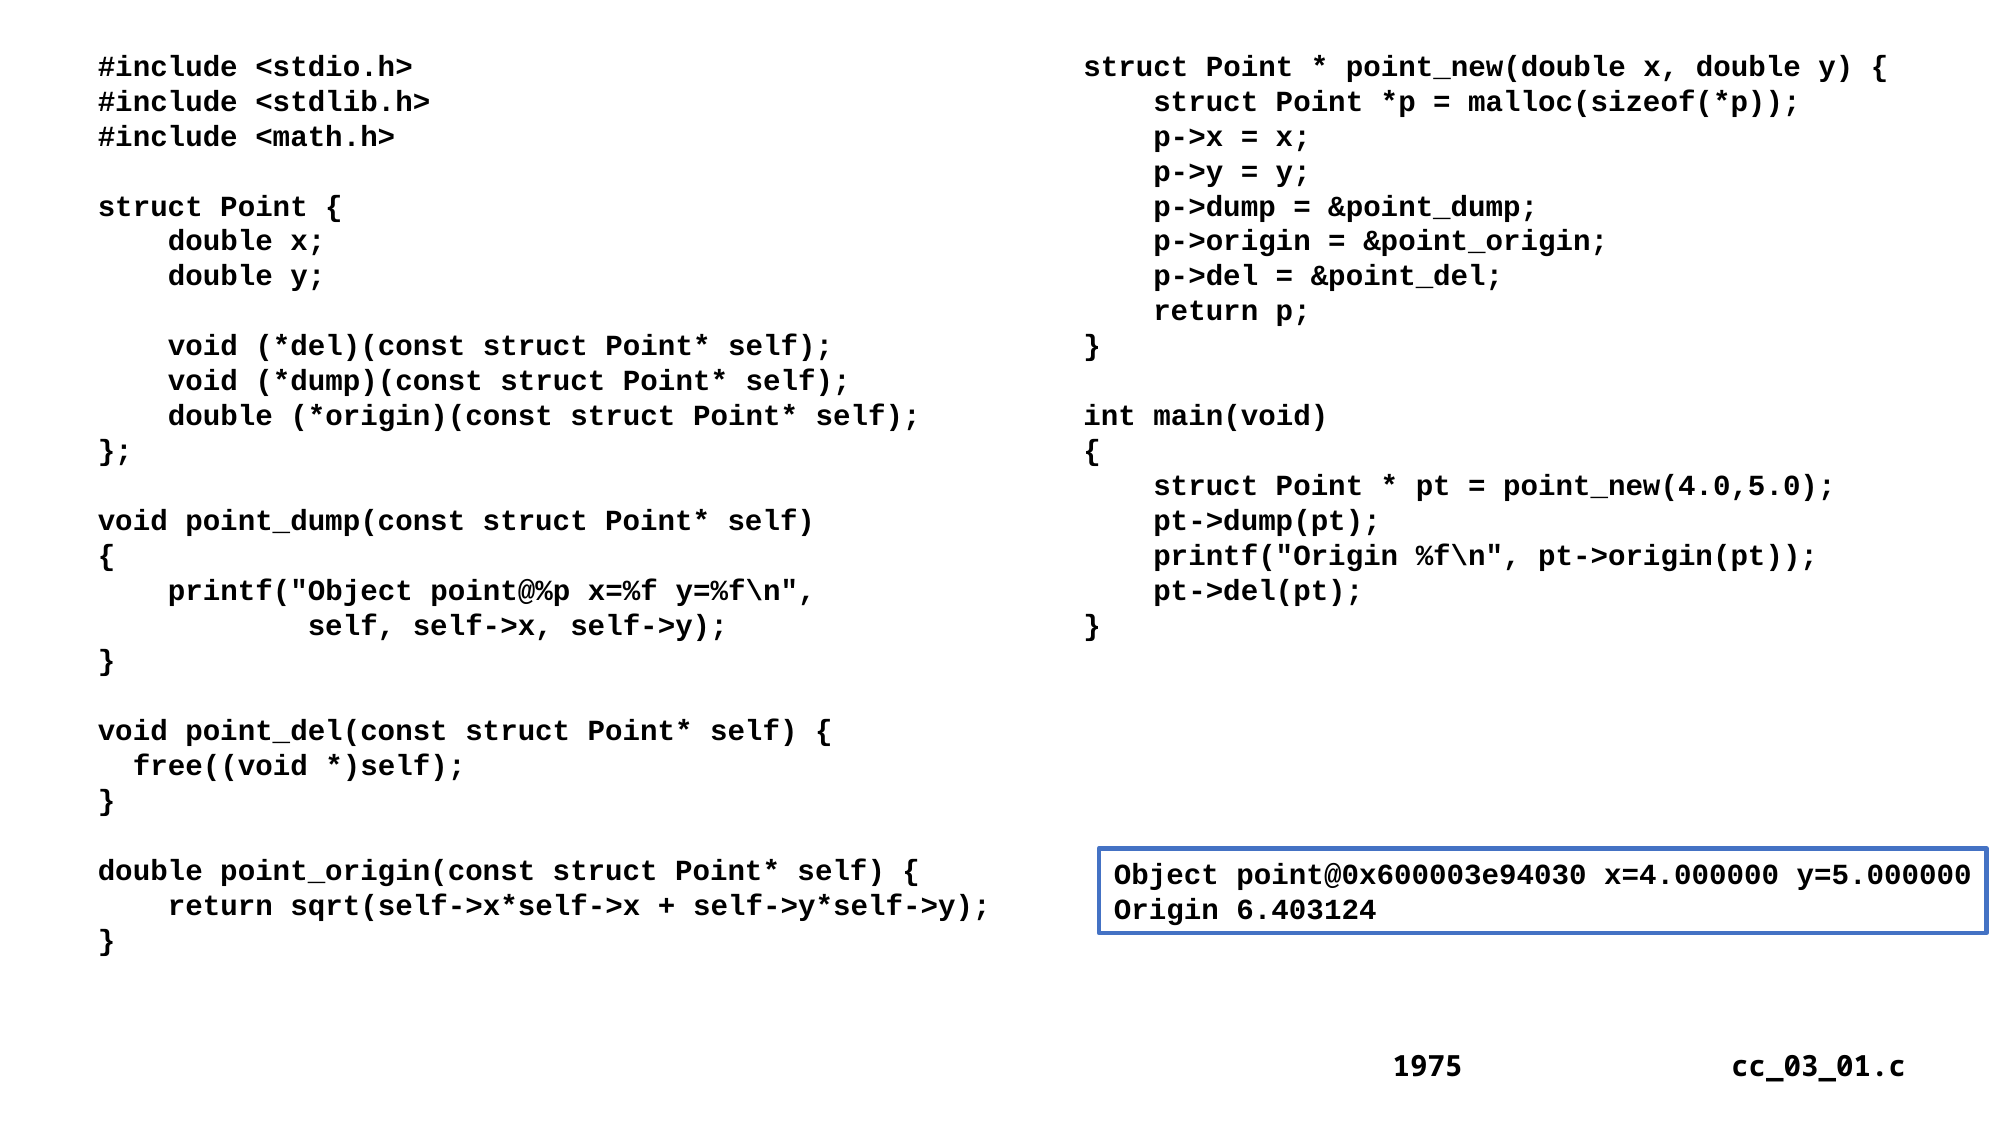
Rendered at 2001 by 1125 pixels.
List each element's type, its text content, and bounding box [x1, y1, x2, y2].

text_box struct Point * point_new(double x, double y) { struct Point *p = malloc(sizeof(*p)); p->x = x; p->y = y; p->dump = &point_dump; p->origin = &point_origin; p->del = &point_del; return p; } int main(void) { struct Point * pt = point_new(4.0,5.0); pt->dump(pt); printf("Origin %f\n", pt->origin(pt)); pt->del(pt); } [1068, 39, 1961, 649]
text_box cc_03_01.c [1716, 1039, 1990, 1090]
text_box Object point@0x600003e94030 x=4.000000 y=5.000000 Origin 6.403124 [1099, 848, 1987, 933]
text_box 1975 [1377, 1039, 1652, 1090]
text_box #include <stdio.h> #include <stdlib.h> #include <math.h> struct Point { double x; double y; void (*del)(const struct Point* self); void (*dump)(const struct Point* self); double (*origin)(const struct Point* self); }; void point_dump(const struct Point* self) { printf("Object point@%p x=%f y=%f\n", self, self->x, self->y); } void point_del(const struct Point* self) { free((void *)self); } double point_origin(const struct Point* self) { return sqrt(self->x*self->x + self->y*self->y); } [83, 39, 1006, 964]
